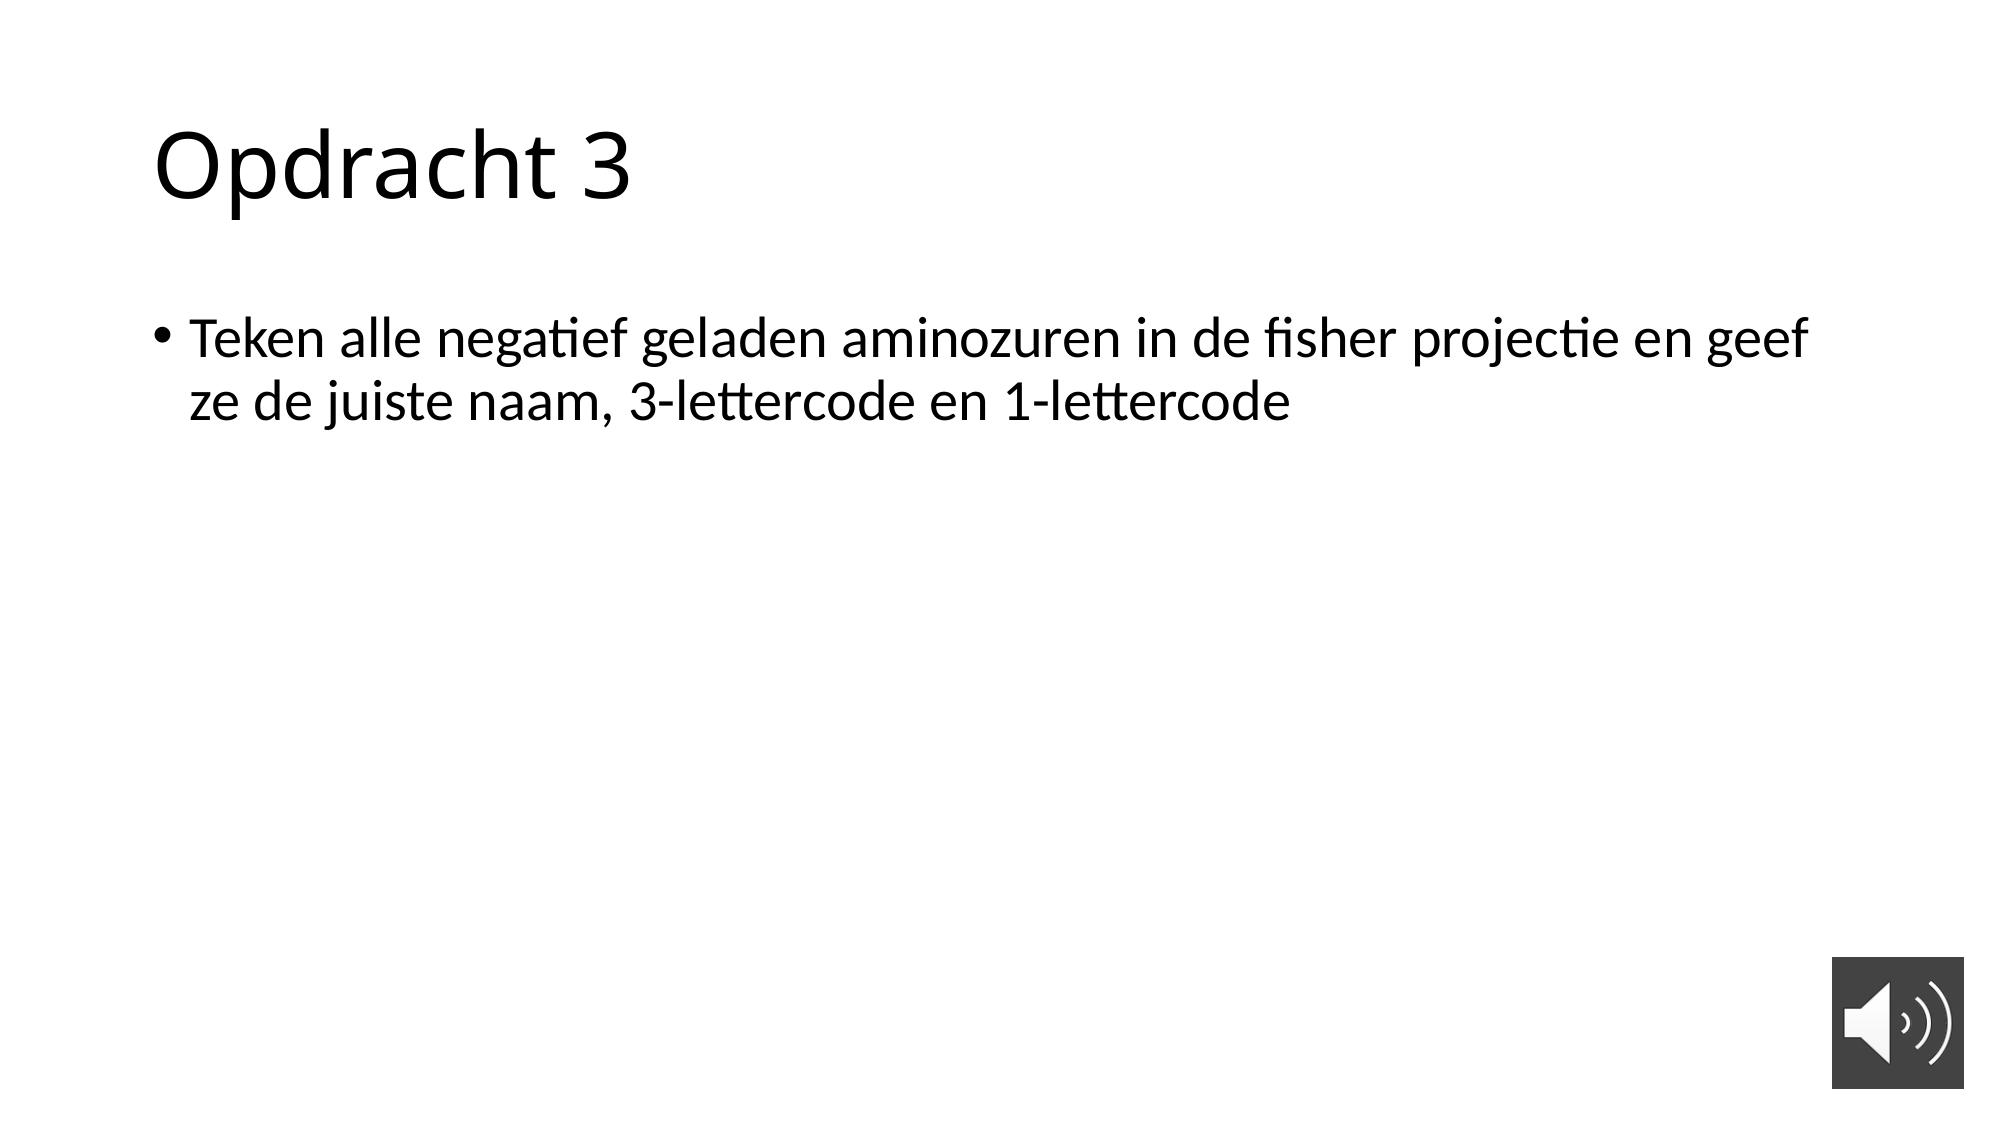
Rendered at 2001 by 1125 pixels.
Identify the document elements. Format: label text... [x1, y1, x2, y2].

picture [1831, 956, 1965, 1090]
title Opdracht 3 [137, 59, 1863, 278]
list Teken alle negatief geladen aminozuren in de fisher projectie en geef ze de juiste naam, 3-lettercode en 1-lettercode [137, 299, 1863, 1014]
